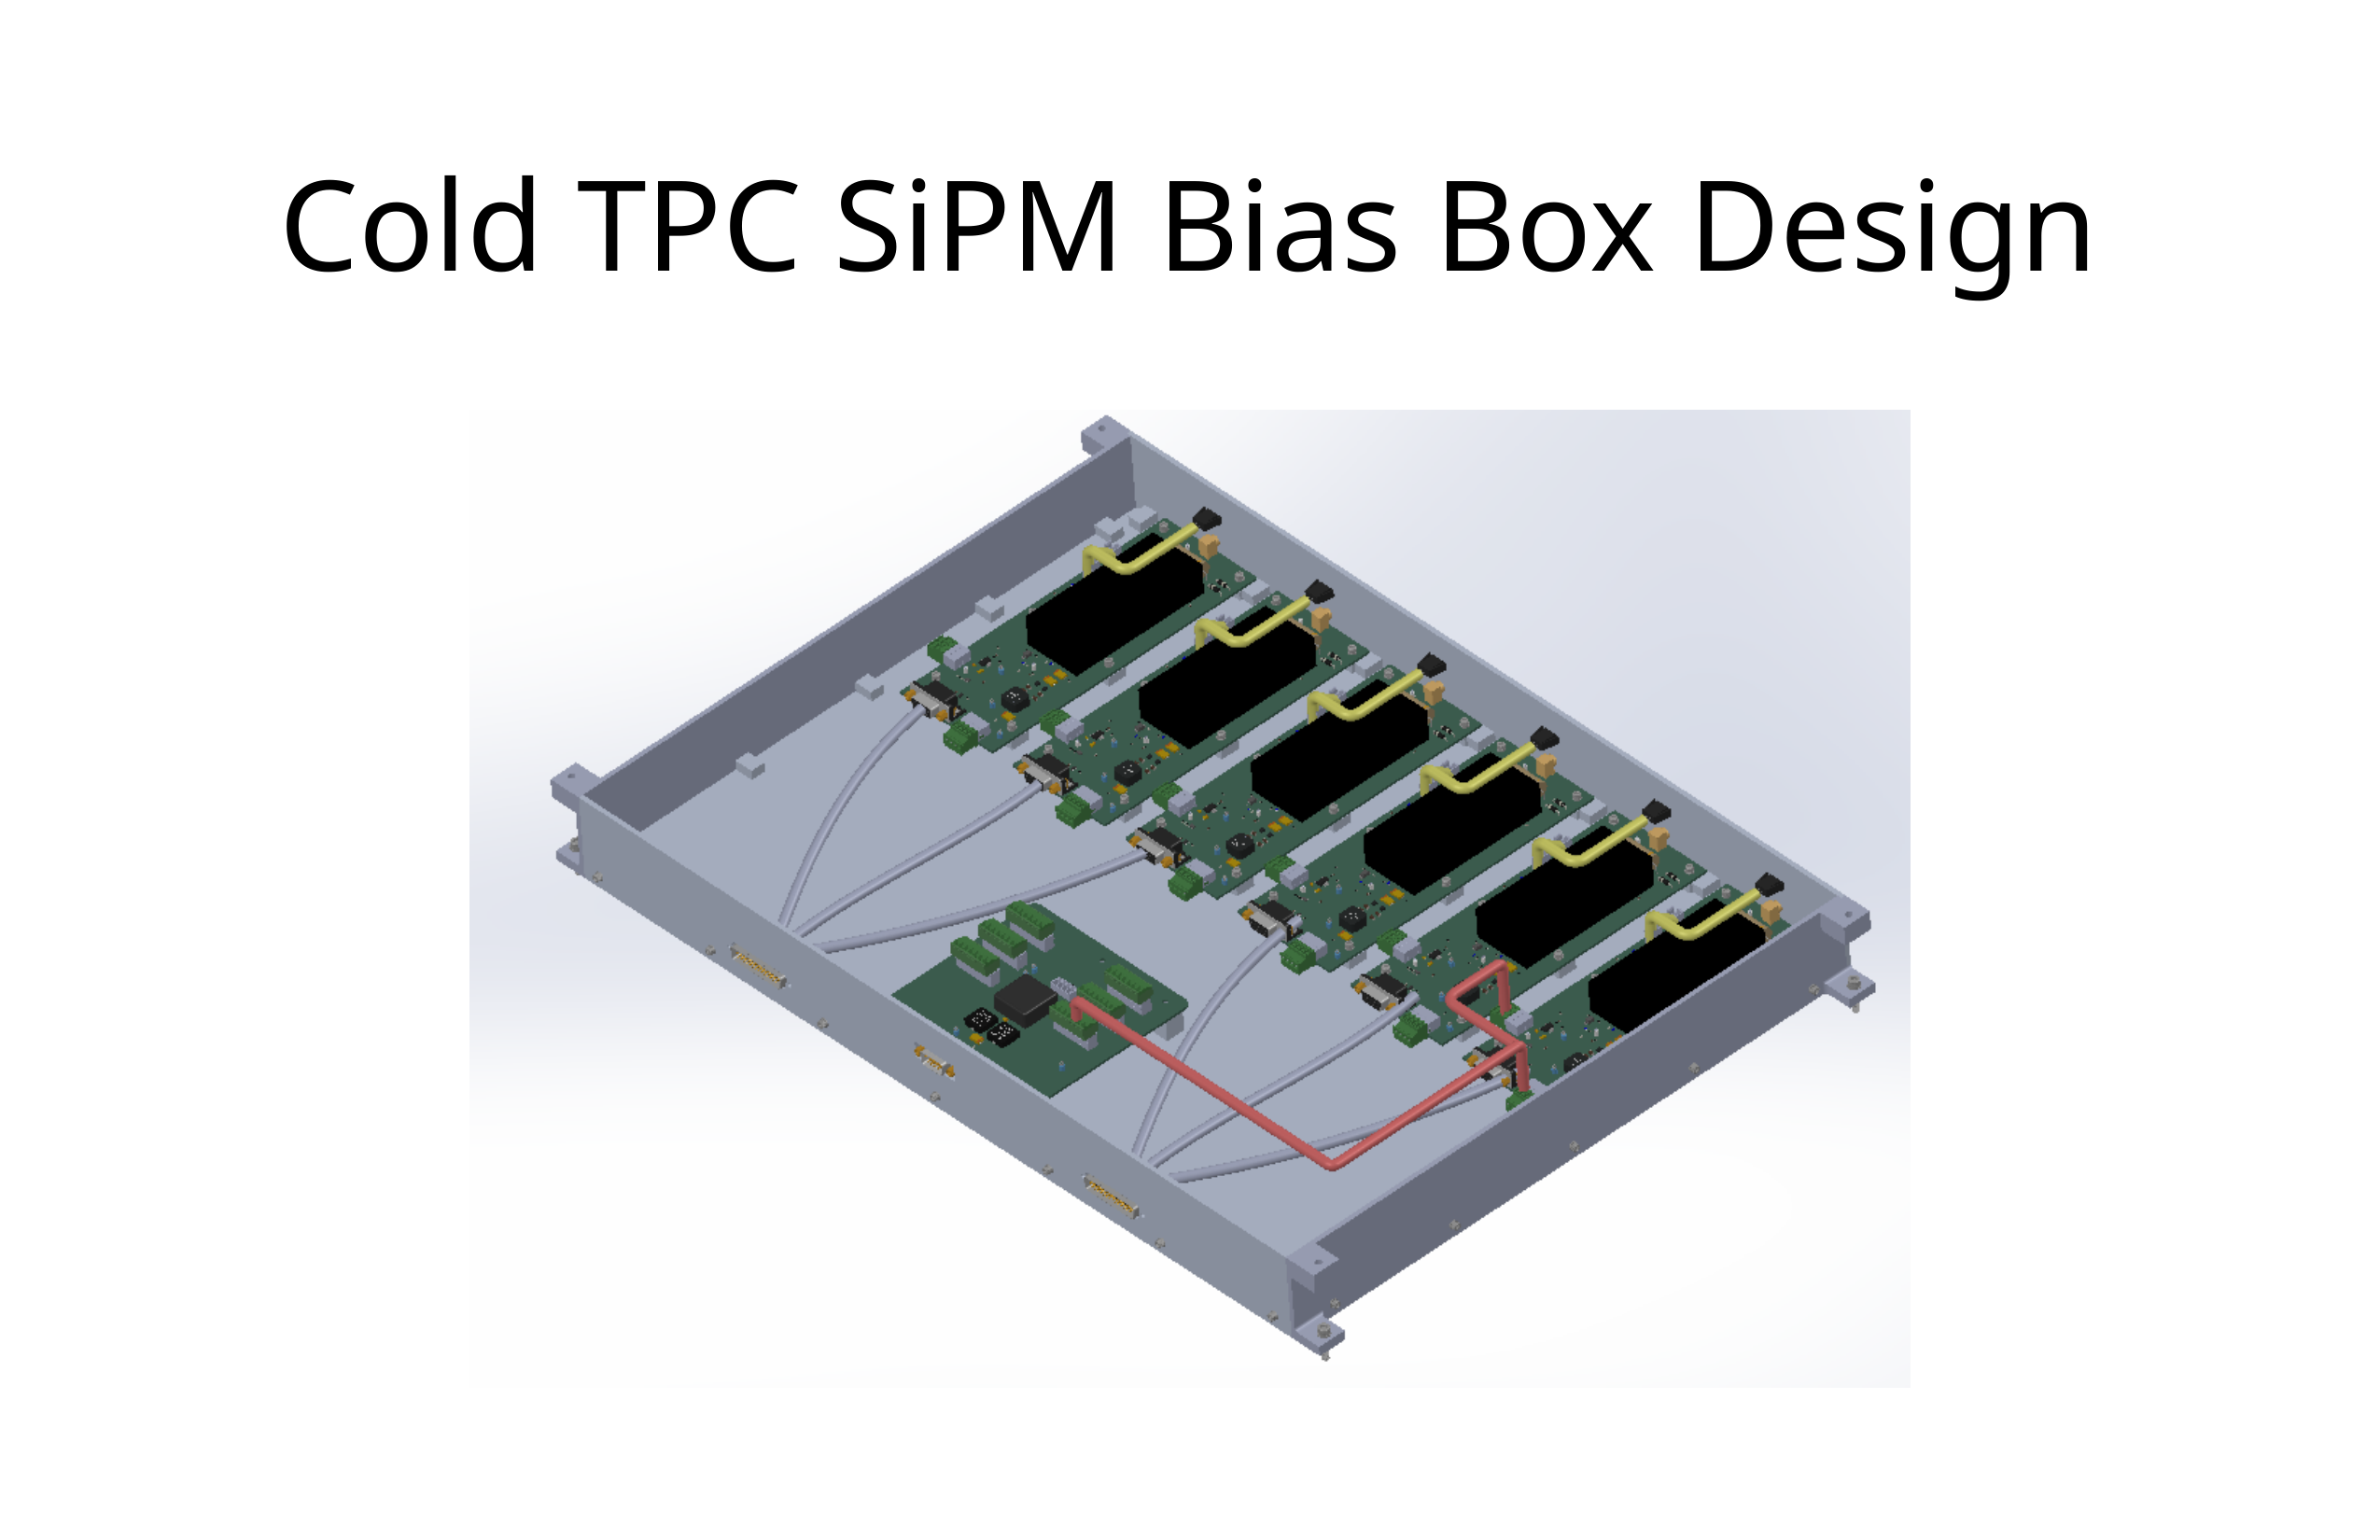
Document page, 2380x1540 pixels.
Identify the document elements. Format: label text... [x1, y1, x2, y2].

title Cold TPC SiPM Bias Box Design [163, 81, 2217, 380]
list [469, 410, 1911, 1388]
